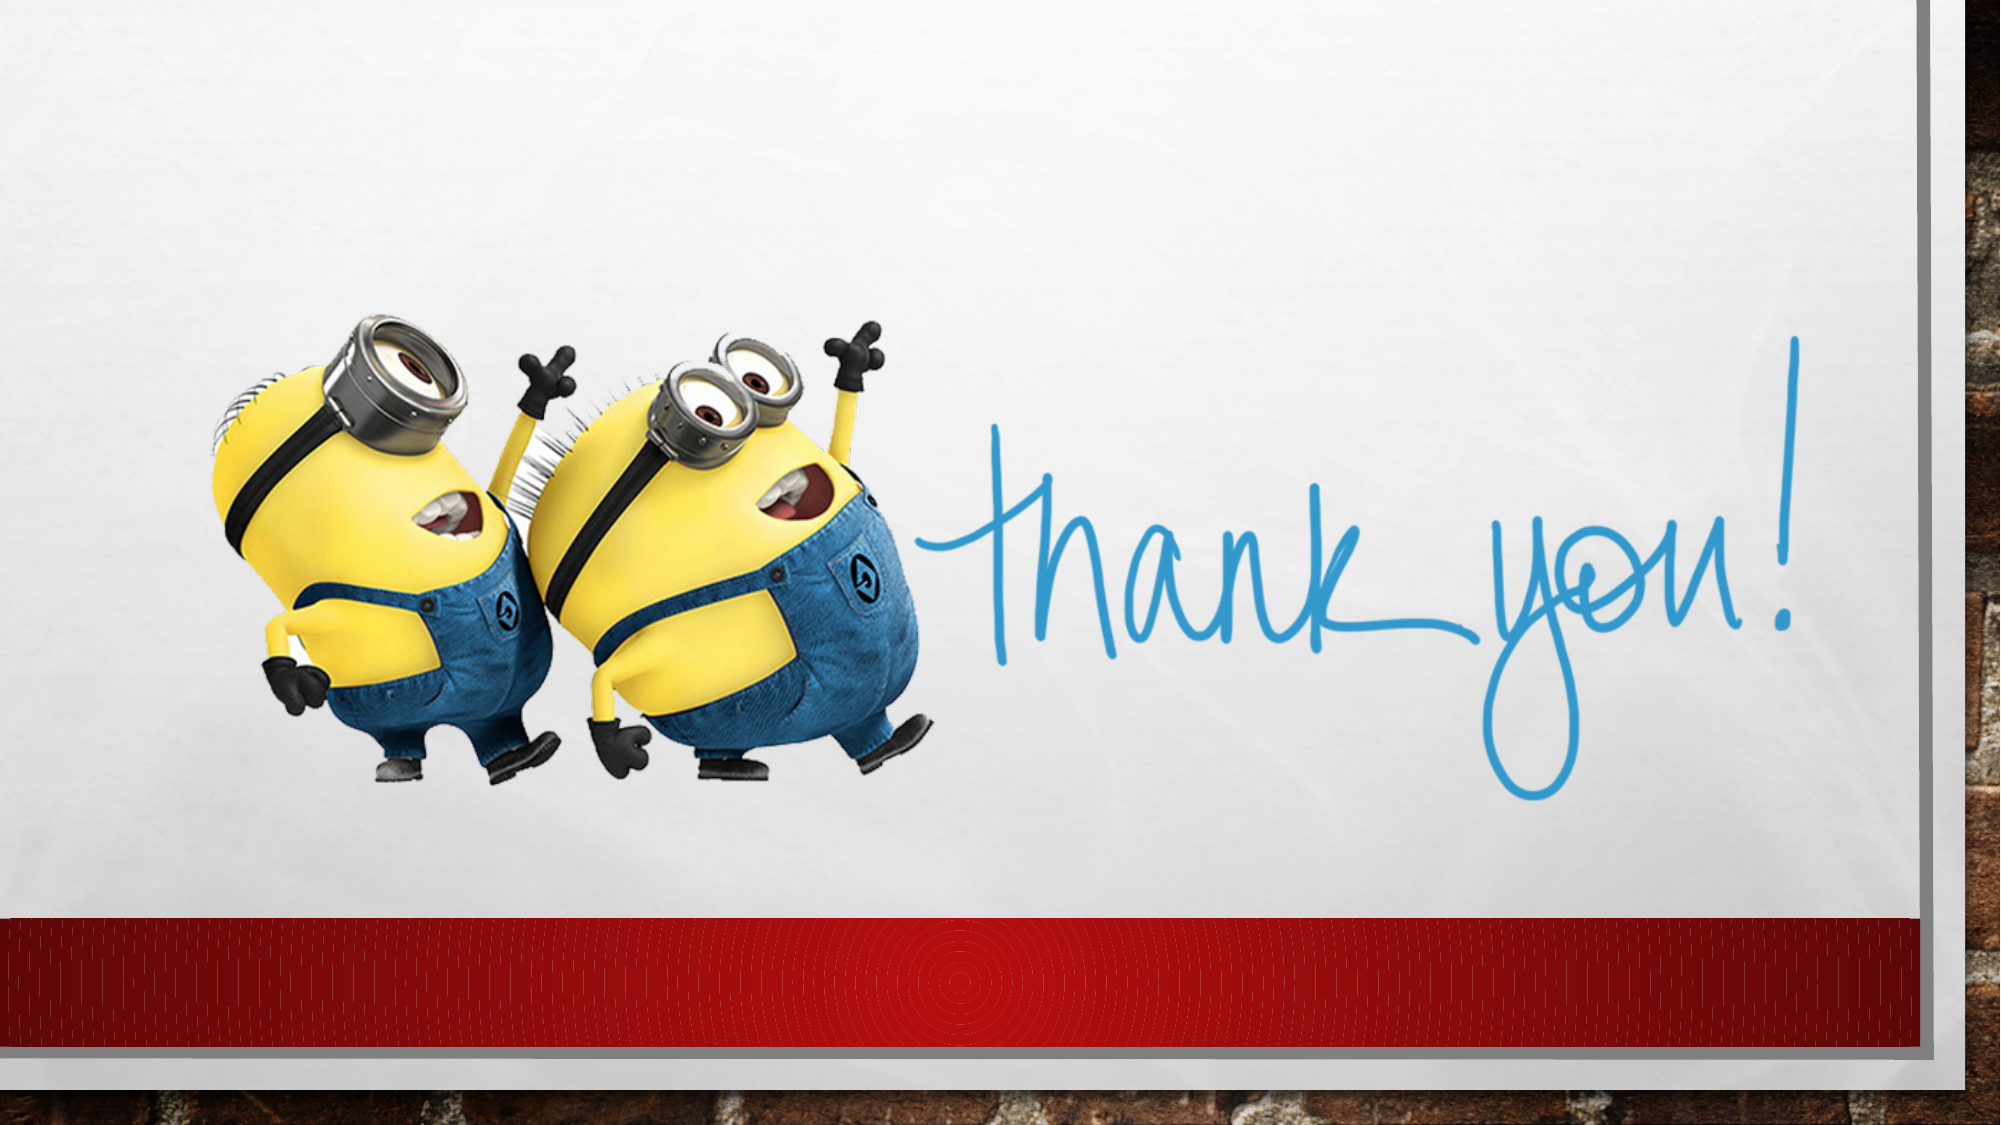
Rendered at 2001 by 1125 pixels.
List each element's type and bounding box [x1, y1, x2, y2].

list [179, 102, 1879, 996]
picture [0, 0, 2000, 1125]
